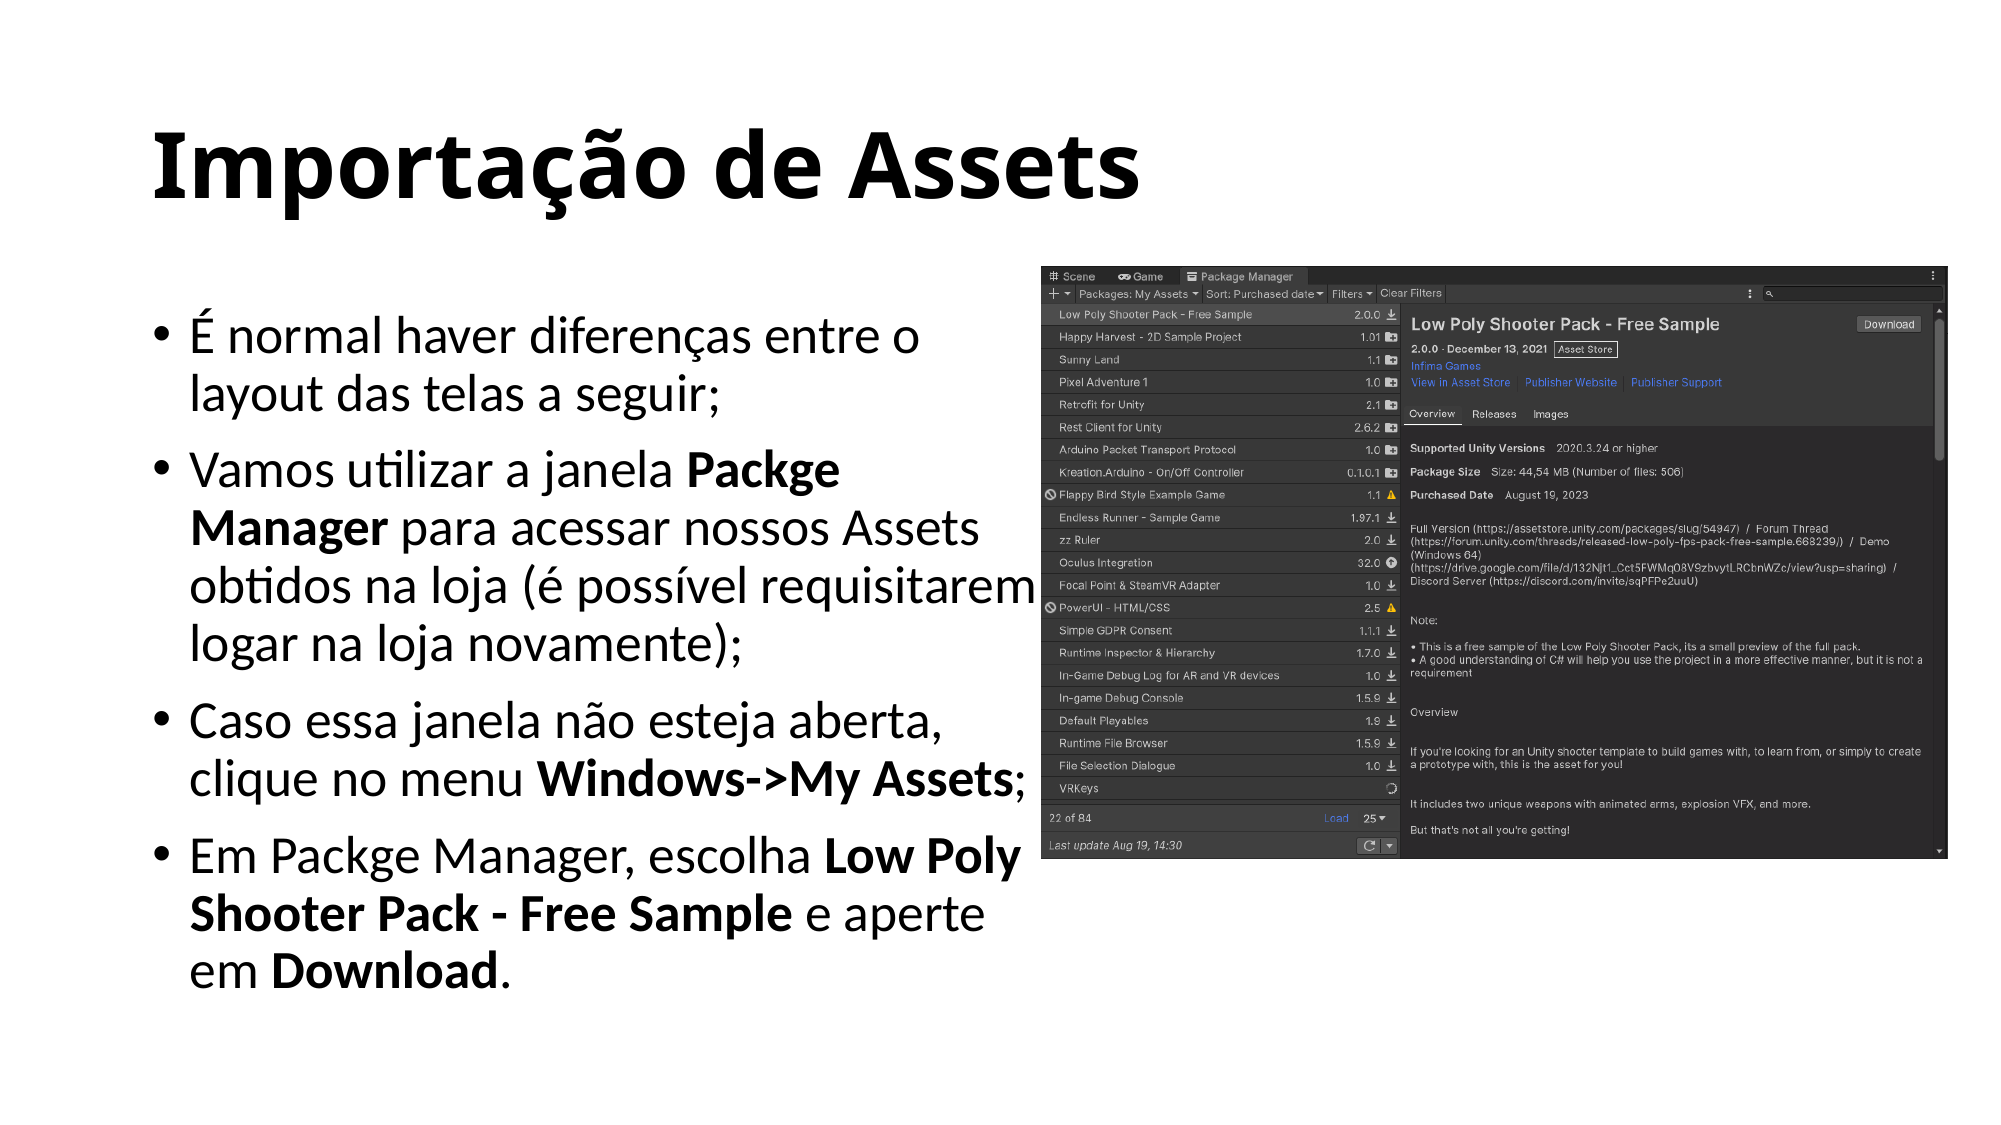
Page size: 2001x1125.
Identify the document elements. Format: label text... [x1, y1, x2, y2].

picture [1041, 266, 1948, 859]
title Importação de Assets [137, 59, 1863, 278]
list É normal haver diferenças entre o layout das telas a seguir; Vamos utilizar a janela Packge Manager para acessar nossos Assets obtidos na loja (é possível requisitarem logar na loja novamente); Caso essa janela não esteja aberta, clique no menu Windows->My Assets; Em Packge Manager, escolha Low Poly Shooter Pack - Free Sample e aperte em Download. [137, 299, 1055, 1066]
